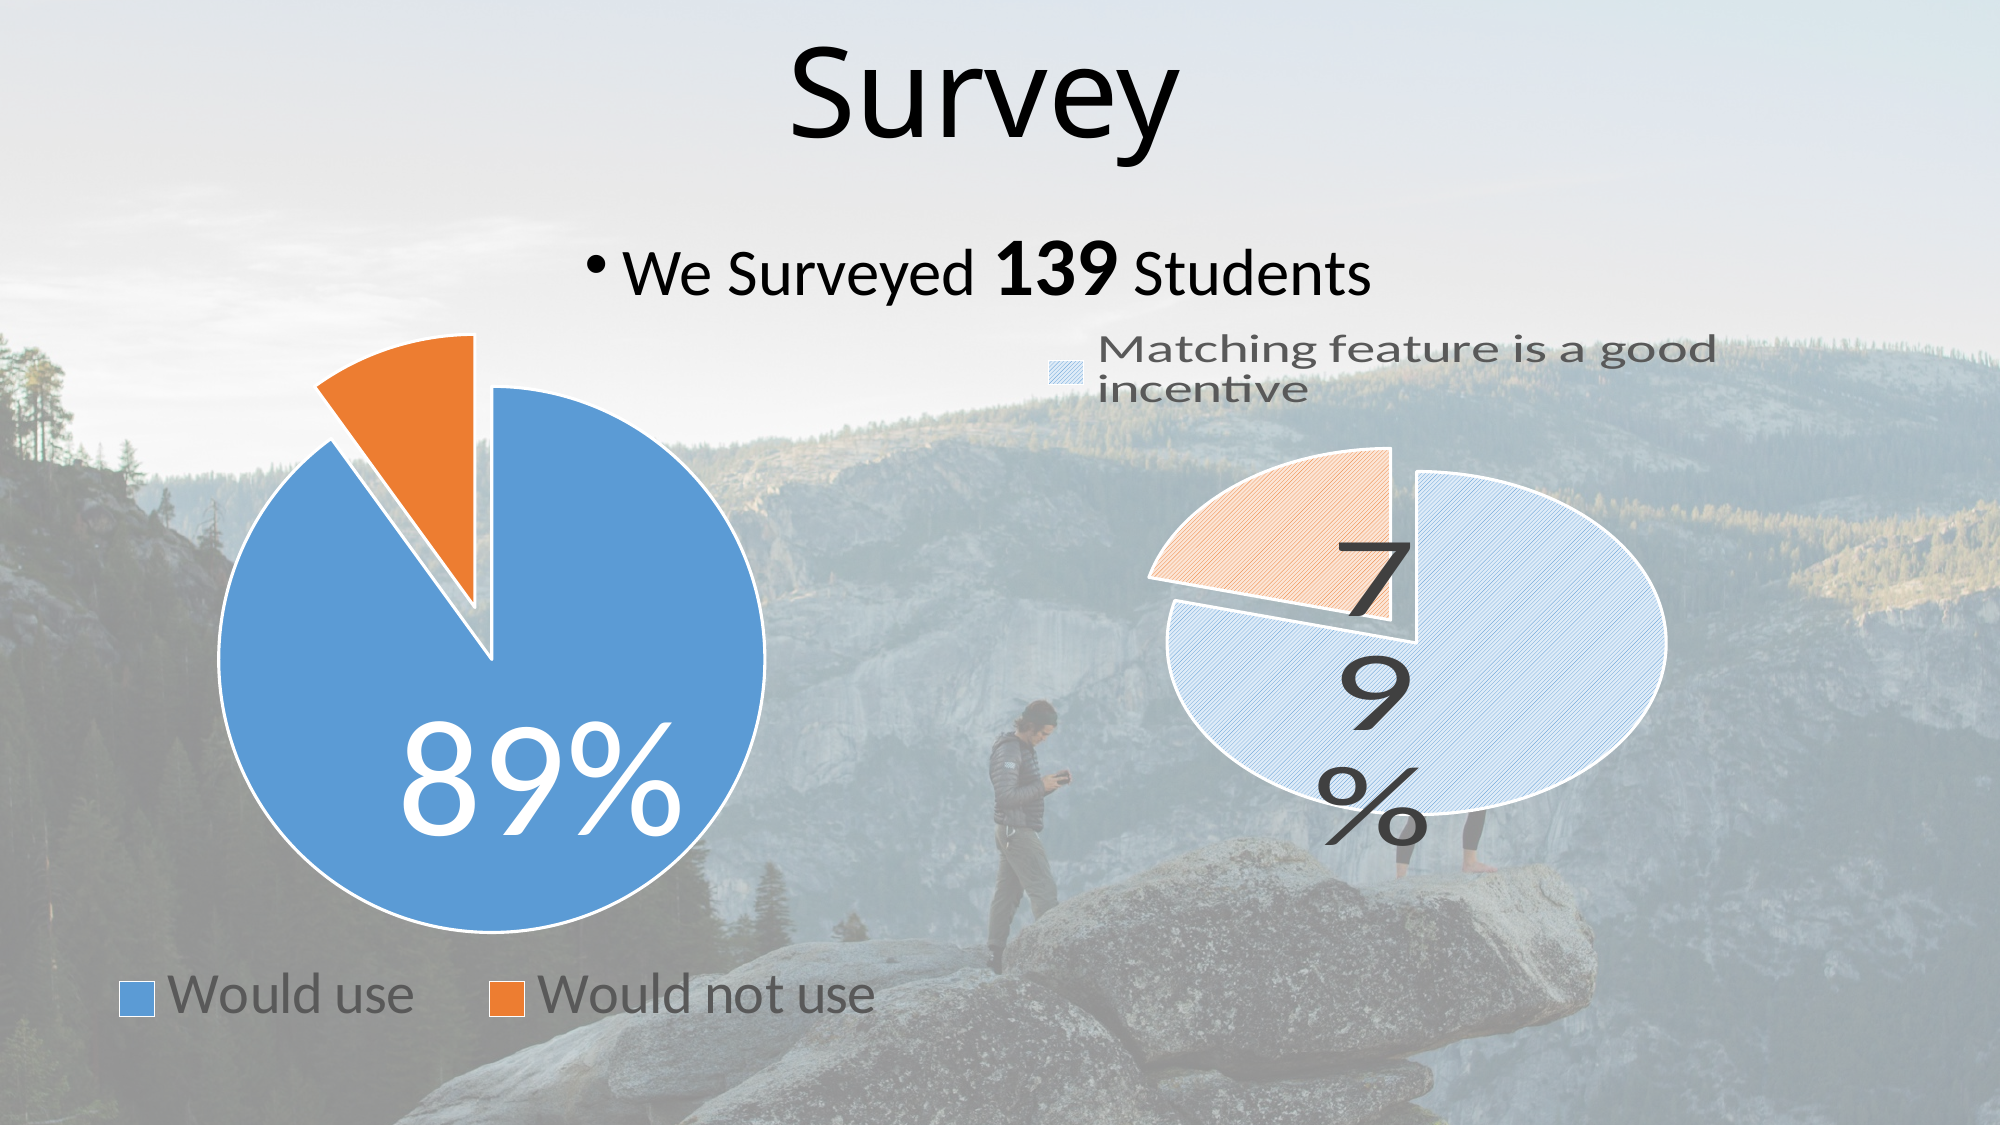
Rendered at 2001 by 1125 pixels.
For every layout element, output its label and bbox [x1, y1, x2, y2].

chart [0, 305, 1875, 1125]
picture [0, 0, 2000, 1125]
